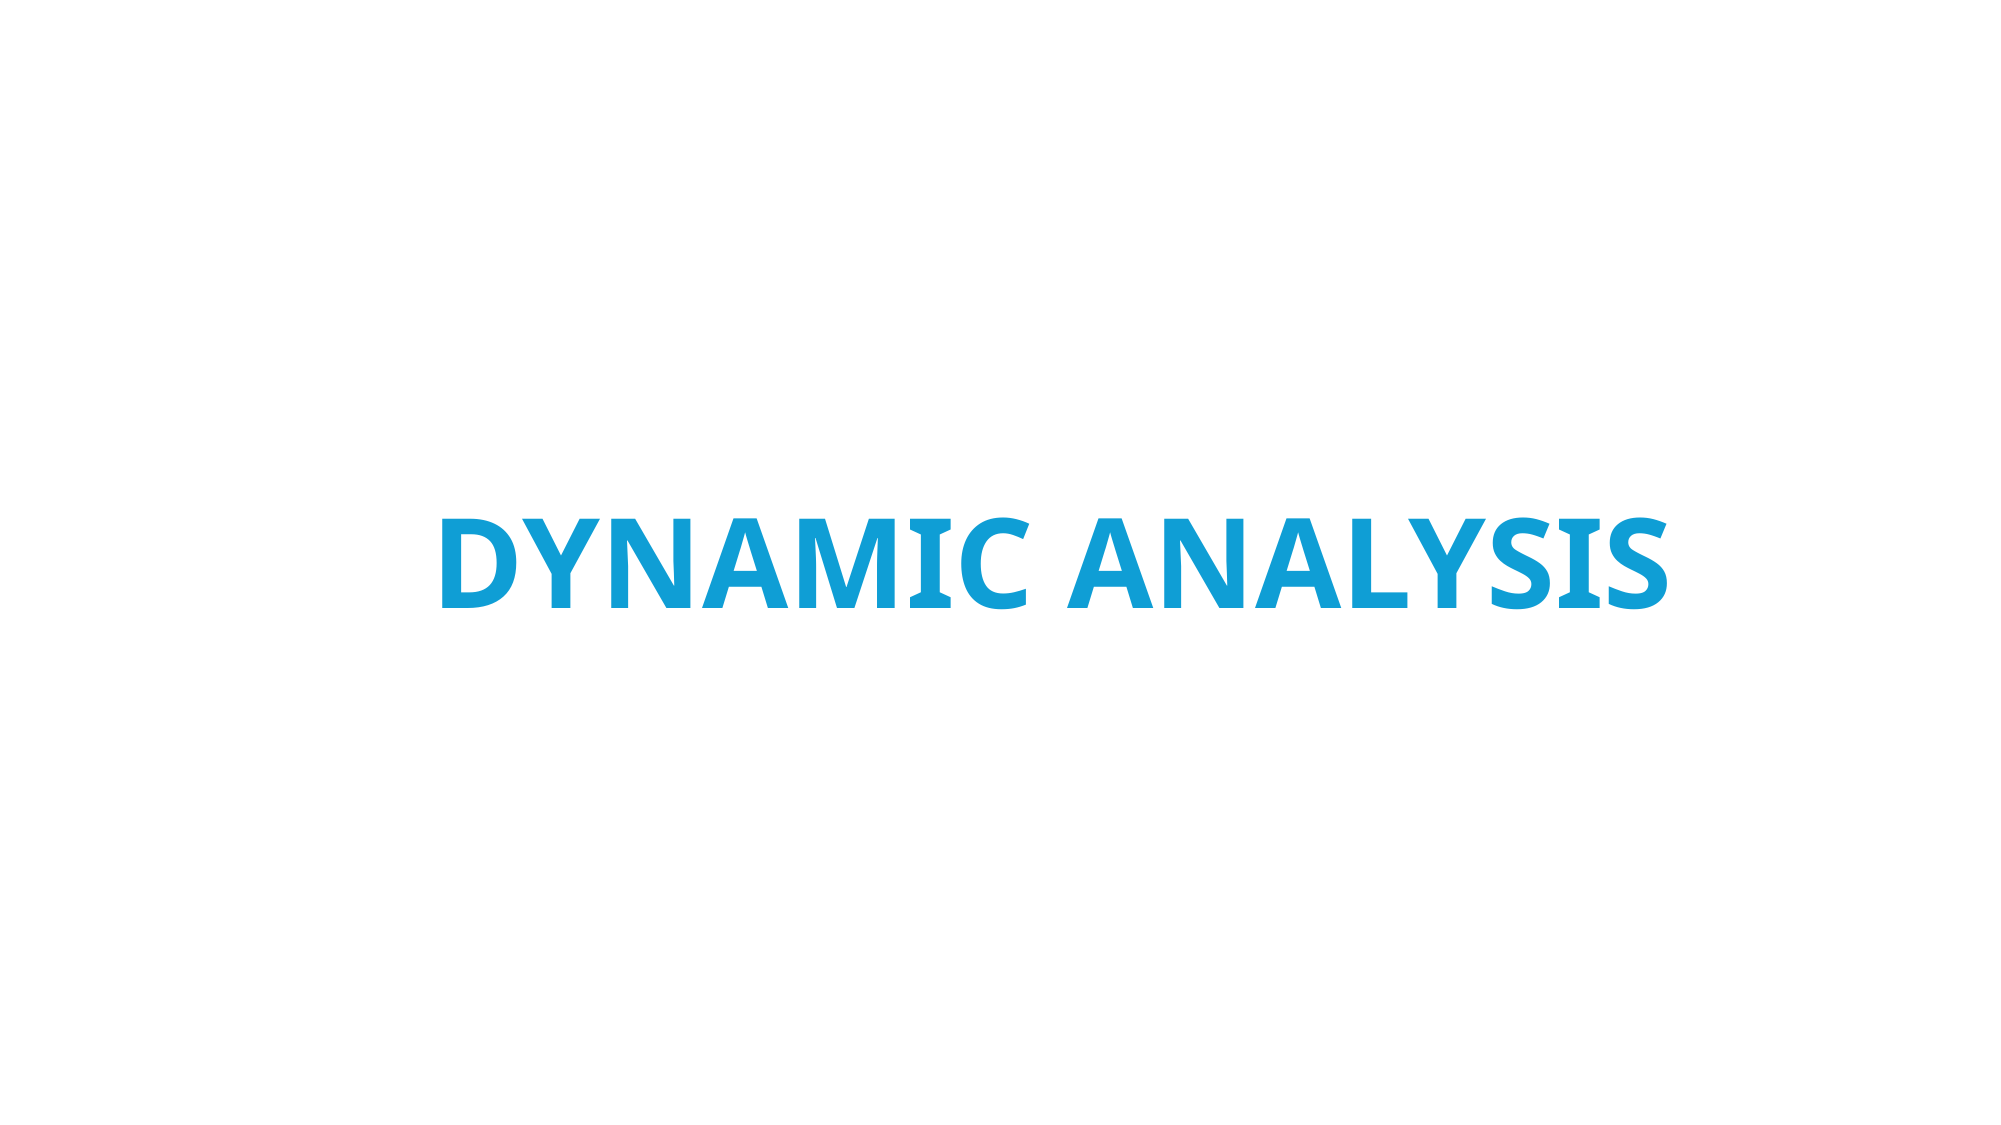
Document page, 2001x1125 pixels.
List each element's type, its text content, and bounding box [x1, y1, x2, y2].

text_box DYNAMIC ANALYSIS [318, 476, 1786, 641]
